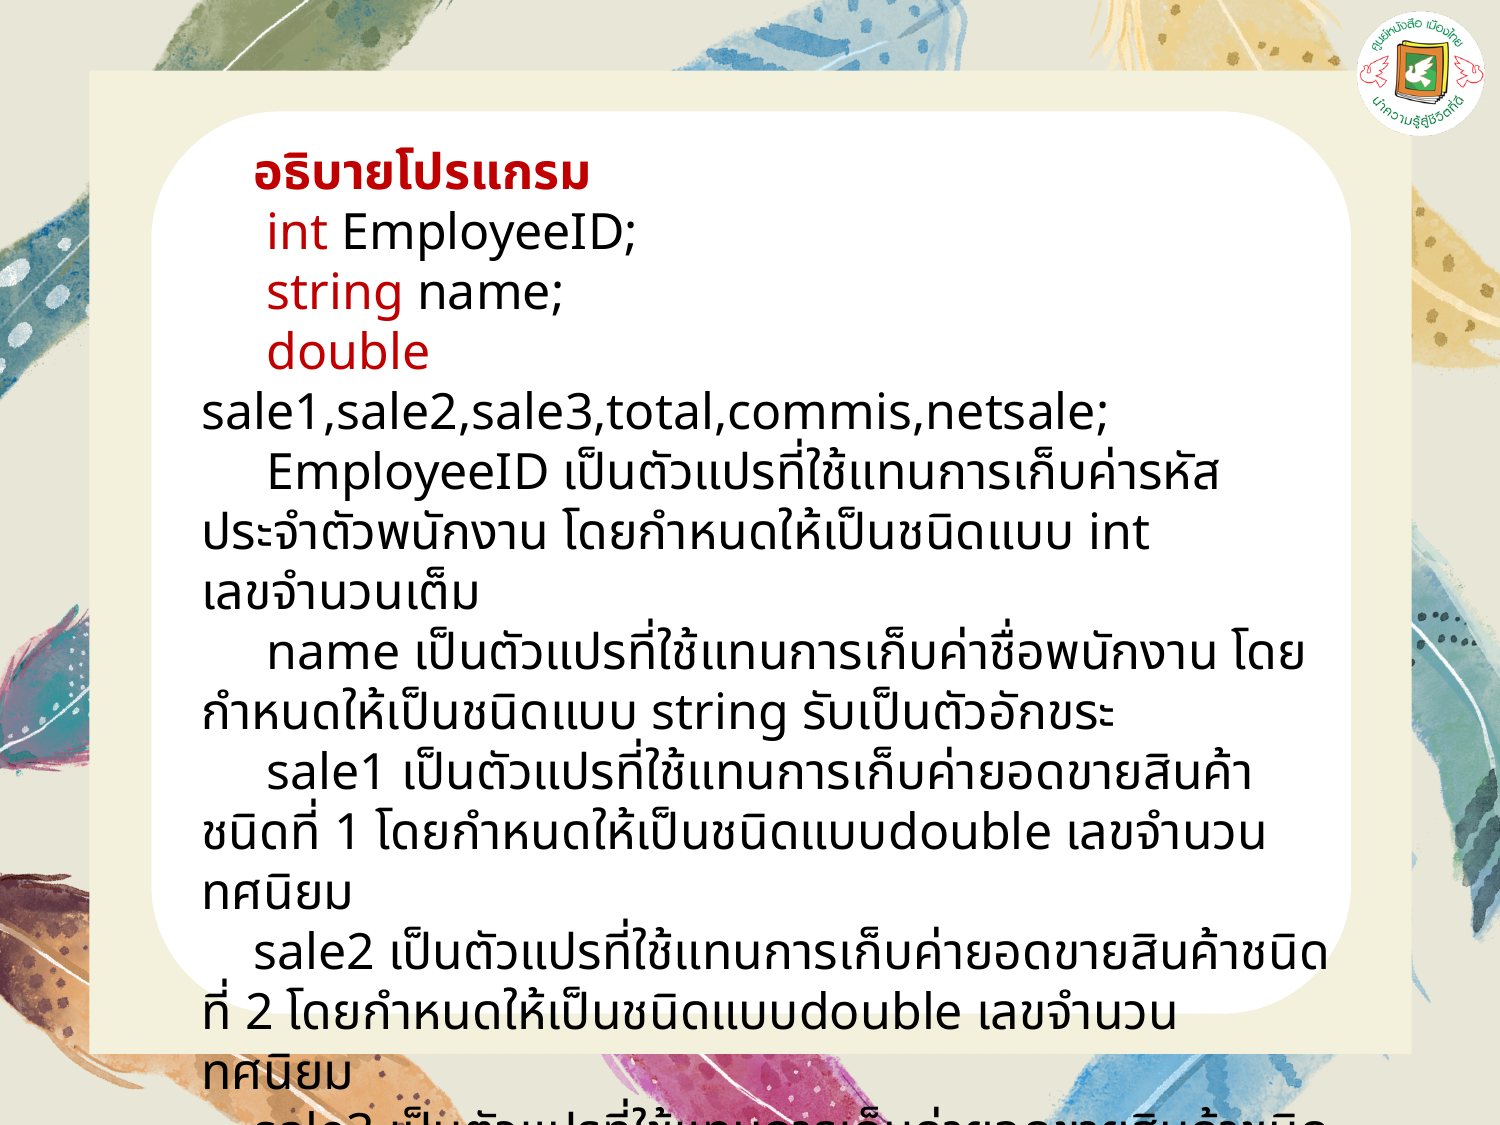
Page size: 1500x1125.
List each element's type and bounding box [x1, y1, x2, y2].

picture [0, 0, 1500, 1125]
text_box [151, 111, 1352, 1014]
